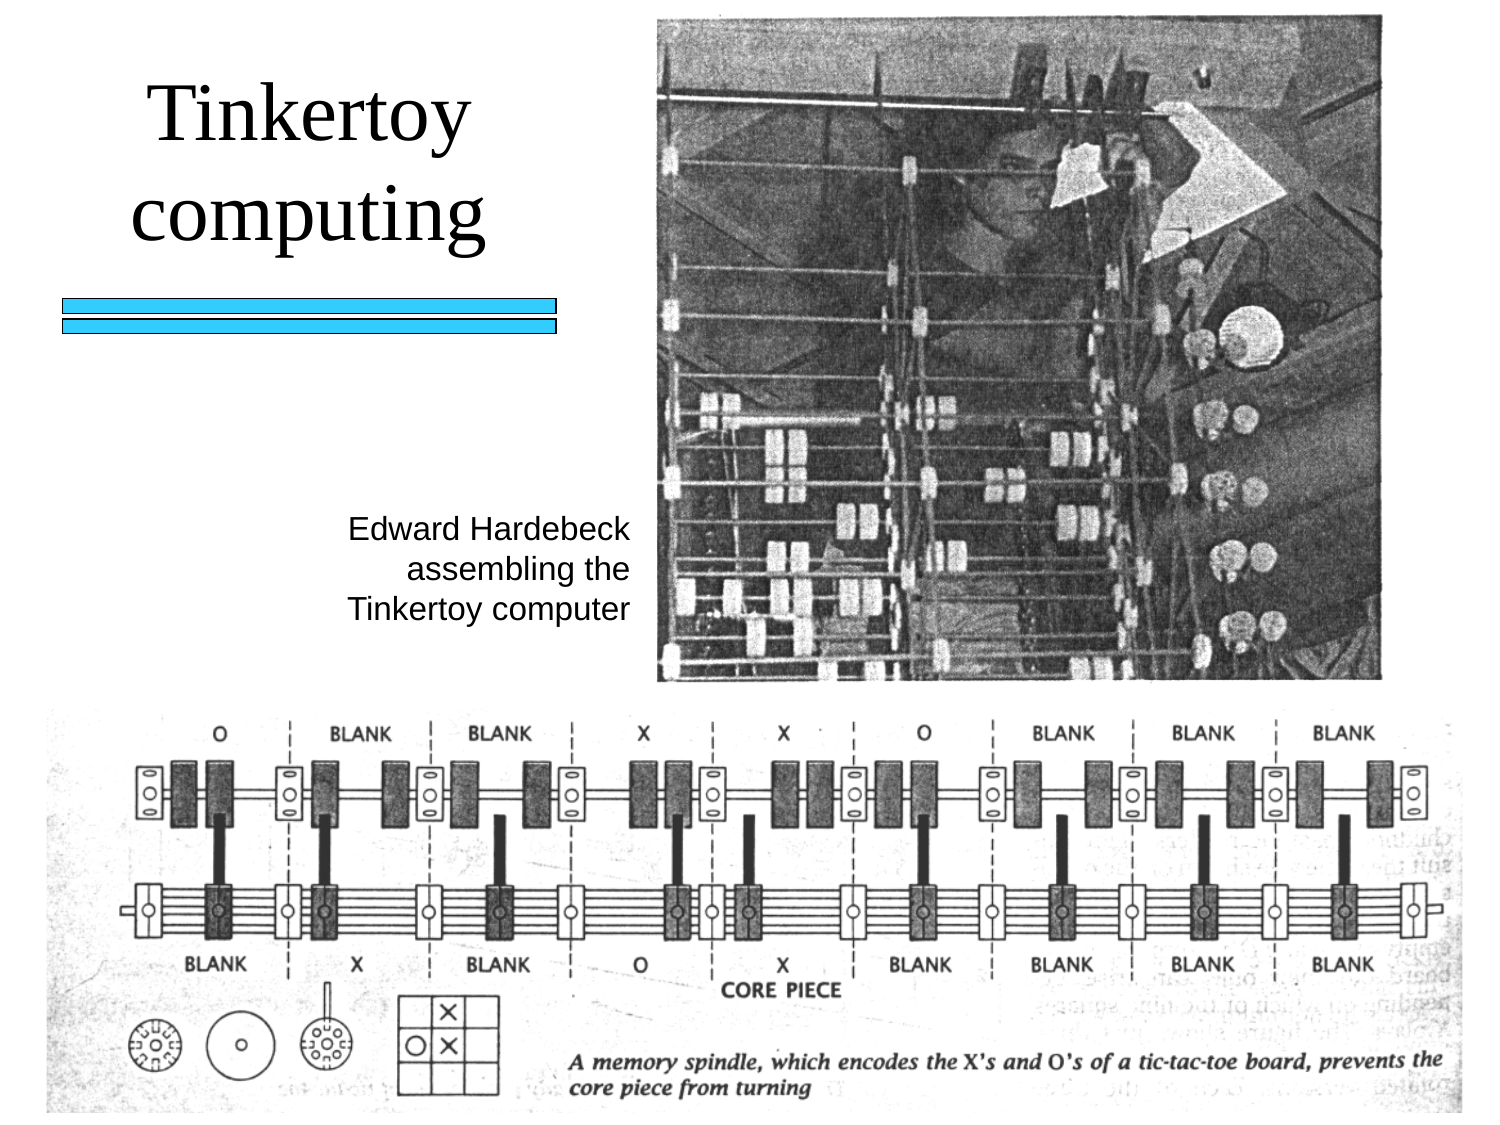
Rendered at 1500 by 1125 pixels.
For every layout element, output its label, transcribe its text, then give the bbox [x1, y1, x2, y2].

text_box Edward Hardebeck assembling the Tinkertoy computer [292, 499, 646, 635]
text_box Tinkertoy computing [103, 49, 515, 265]
picture [653, 14, 1388, 687]
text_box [62, 298, 557, 334]
picture [46, 709, 1463, 1113]
